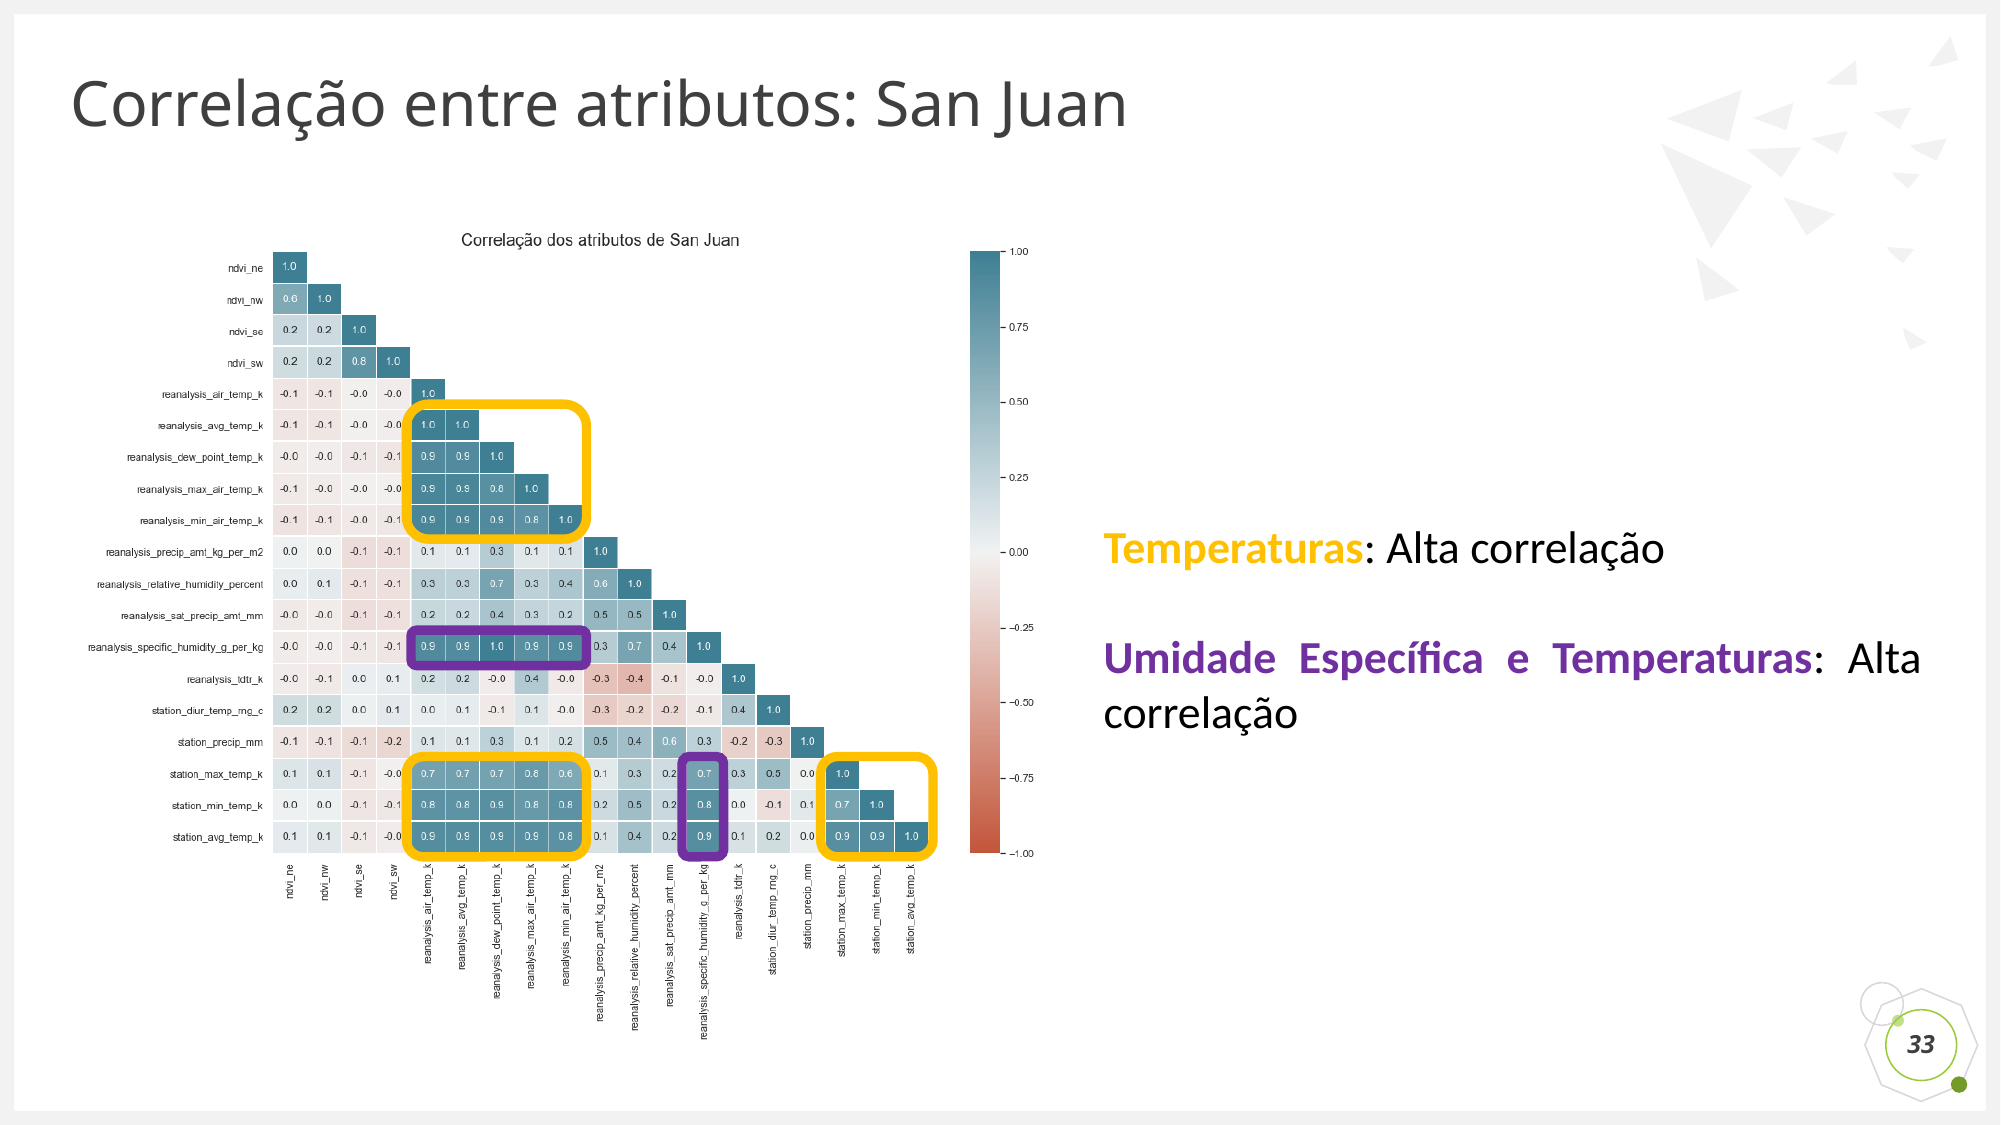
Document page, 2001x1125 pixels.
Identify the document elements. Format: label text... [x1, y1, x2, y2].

slide_number ‹#› [1885, 1008, 1958, 1082]
picture [80, 226, 1040, 1045]
title Correlação entre atributos: San Juan [70, 70, 1932, 142]
text_box Temperaturas: Alta correlação Umidade Específica e Temperaturas: Alta correlação [1103, 517, 1922, 738]
